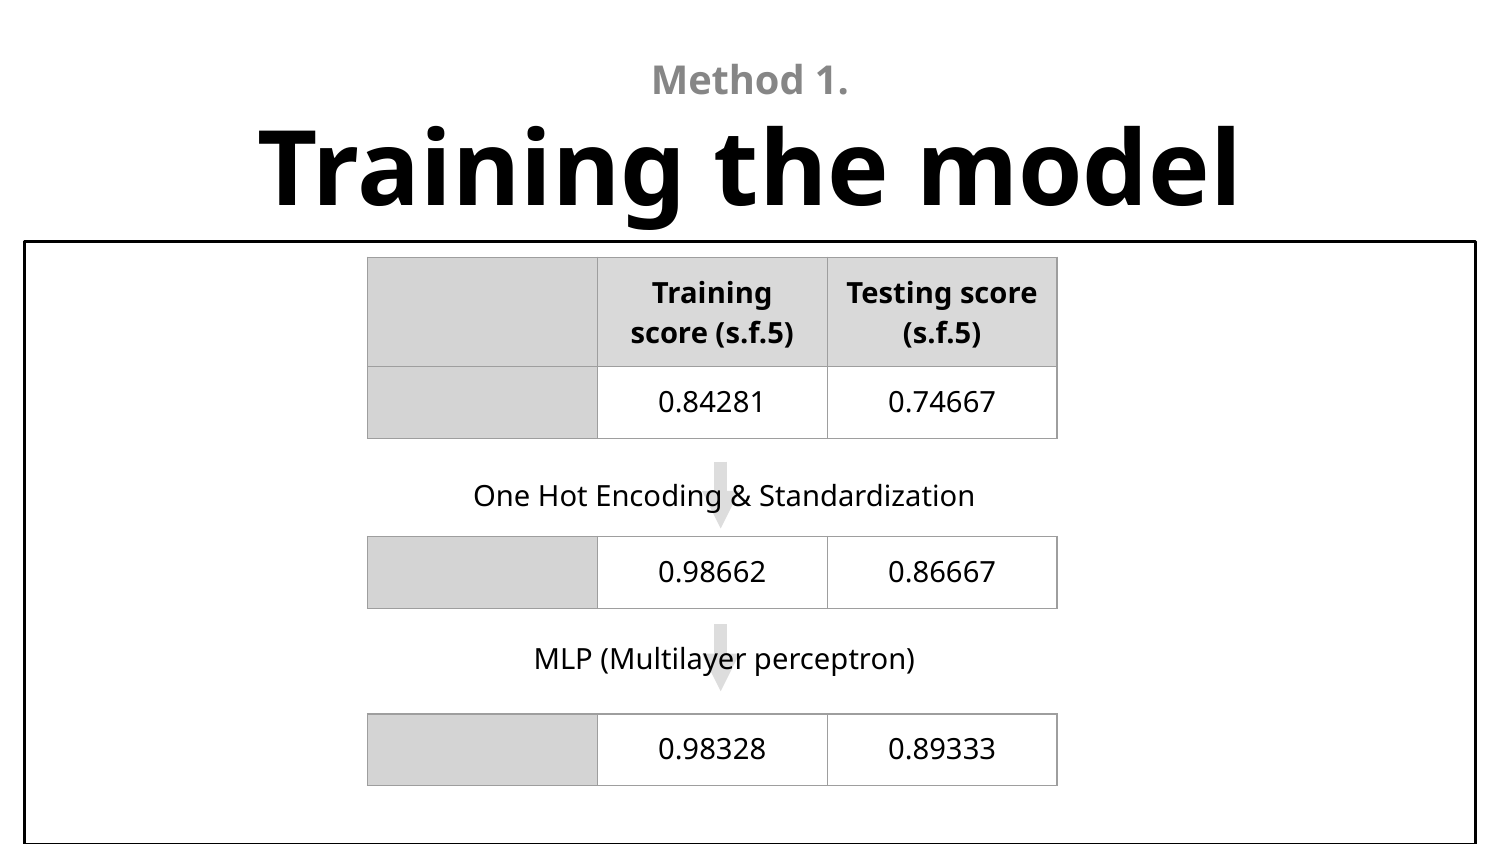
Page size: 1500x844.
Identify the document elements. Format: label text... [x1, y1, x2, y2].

text_box MLP (Multilayer perceptron) [349, 632, 716, 683]
table_header 0.86667 [828, 537, 1056, 608]
table_header [368, 715, 597, 785]
table_header 0.89333 [828, 715, 1056, 785]
table_header 0.98662 [598, 537, 827, 608]
table_cell 0.84281 [598, 367, 827, 438]
table_header Training score (s.f.5) [598, 258, 827, 366]
table_cell [368, 367, 597, 438]
text_box One Hot Encoding & Standardization [726, 469, 1100, 520]
table_header Testing score (s.f.5) [828, 258, 1056, 366]
title Training the model [51, 86, 1449, 241]
table_cell 0.74667 [828, 367, 1056, 438]
table_header [368, 258, 597, 366]
table_header 0.98328 [598, 715, 827, 785]
text_box [24, 241, 1476, 844]
text_box One Hot Encoding & Standardization [349, 469, 716, 520]
table_header [368, 537, 597, 608]
title Method 1. [546, 39, 954, 118]
text_box MLP (Multilayer perceptron) [726, 632, 1100, 683]
